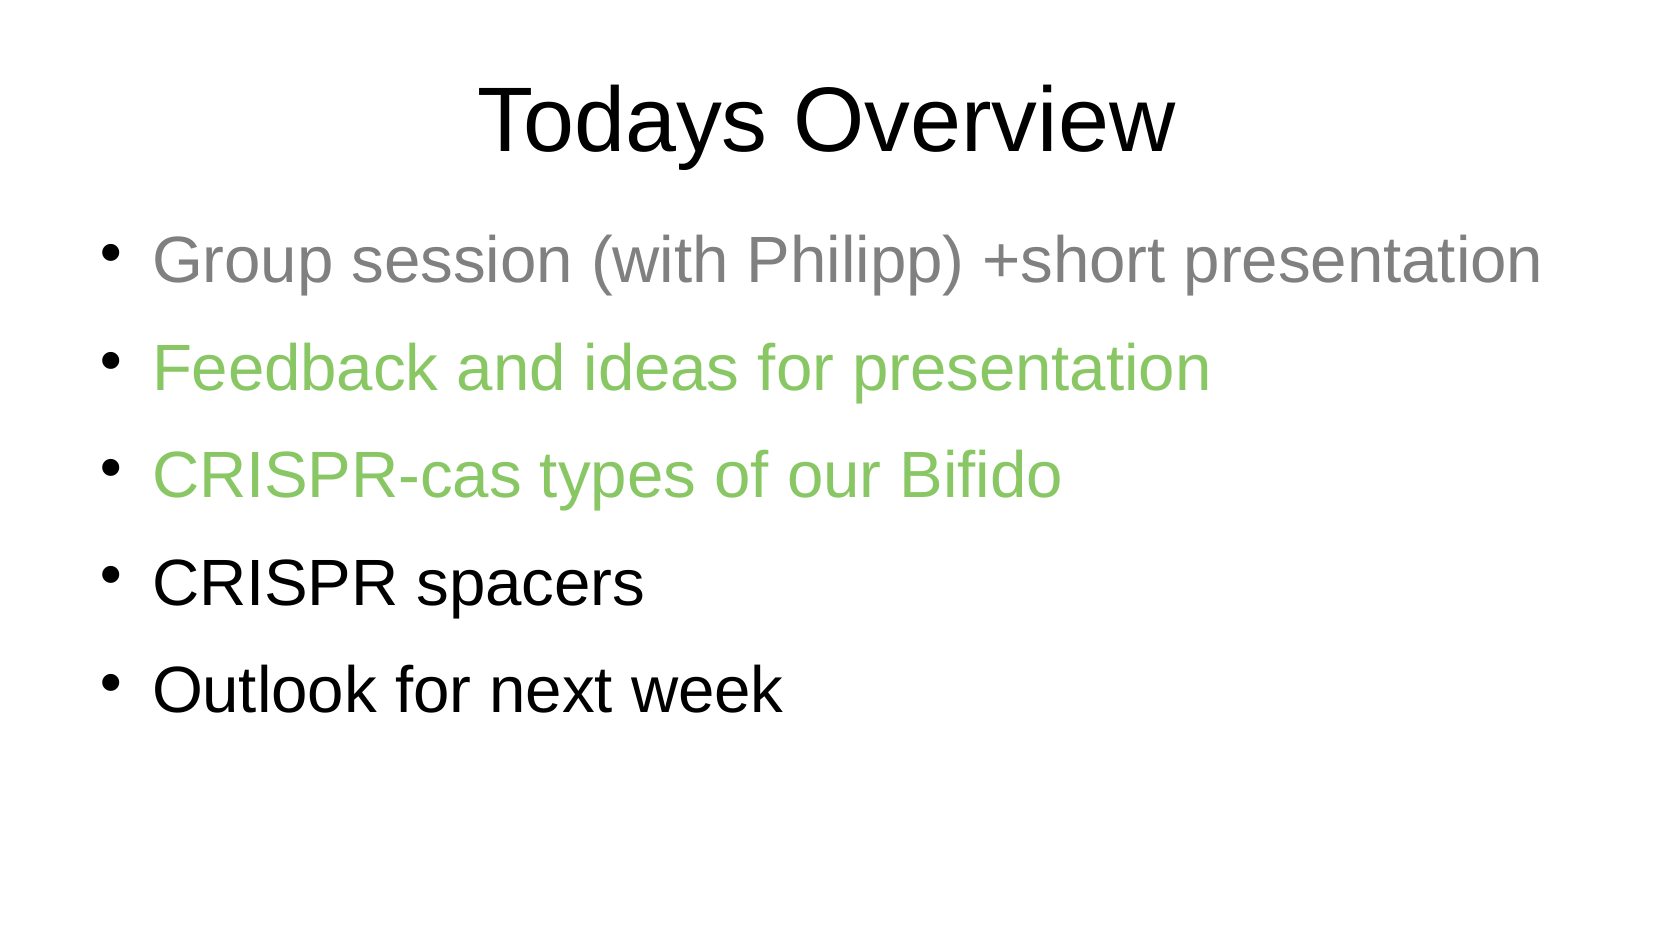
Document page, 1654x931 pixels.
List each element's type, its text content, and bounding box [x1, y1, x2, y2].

text_box Todays Overview [82, 37, 1571, 193]
text_box Group session (with Philipp) +short presentation Feedback and ideas for presentation CRISPR-cas types of our Bifido CRISPR spacers Outlook for next week [82, 217, 1571, 757]
